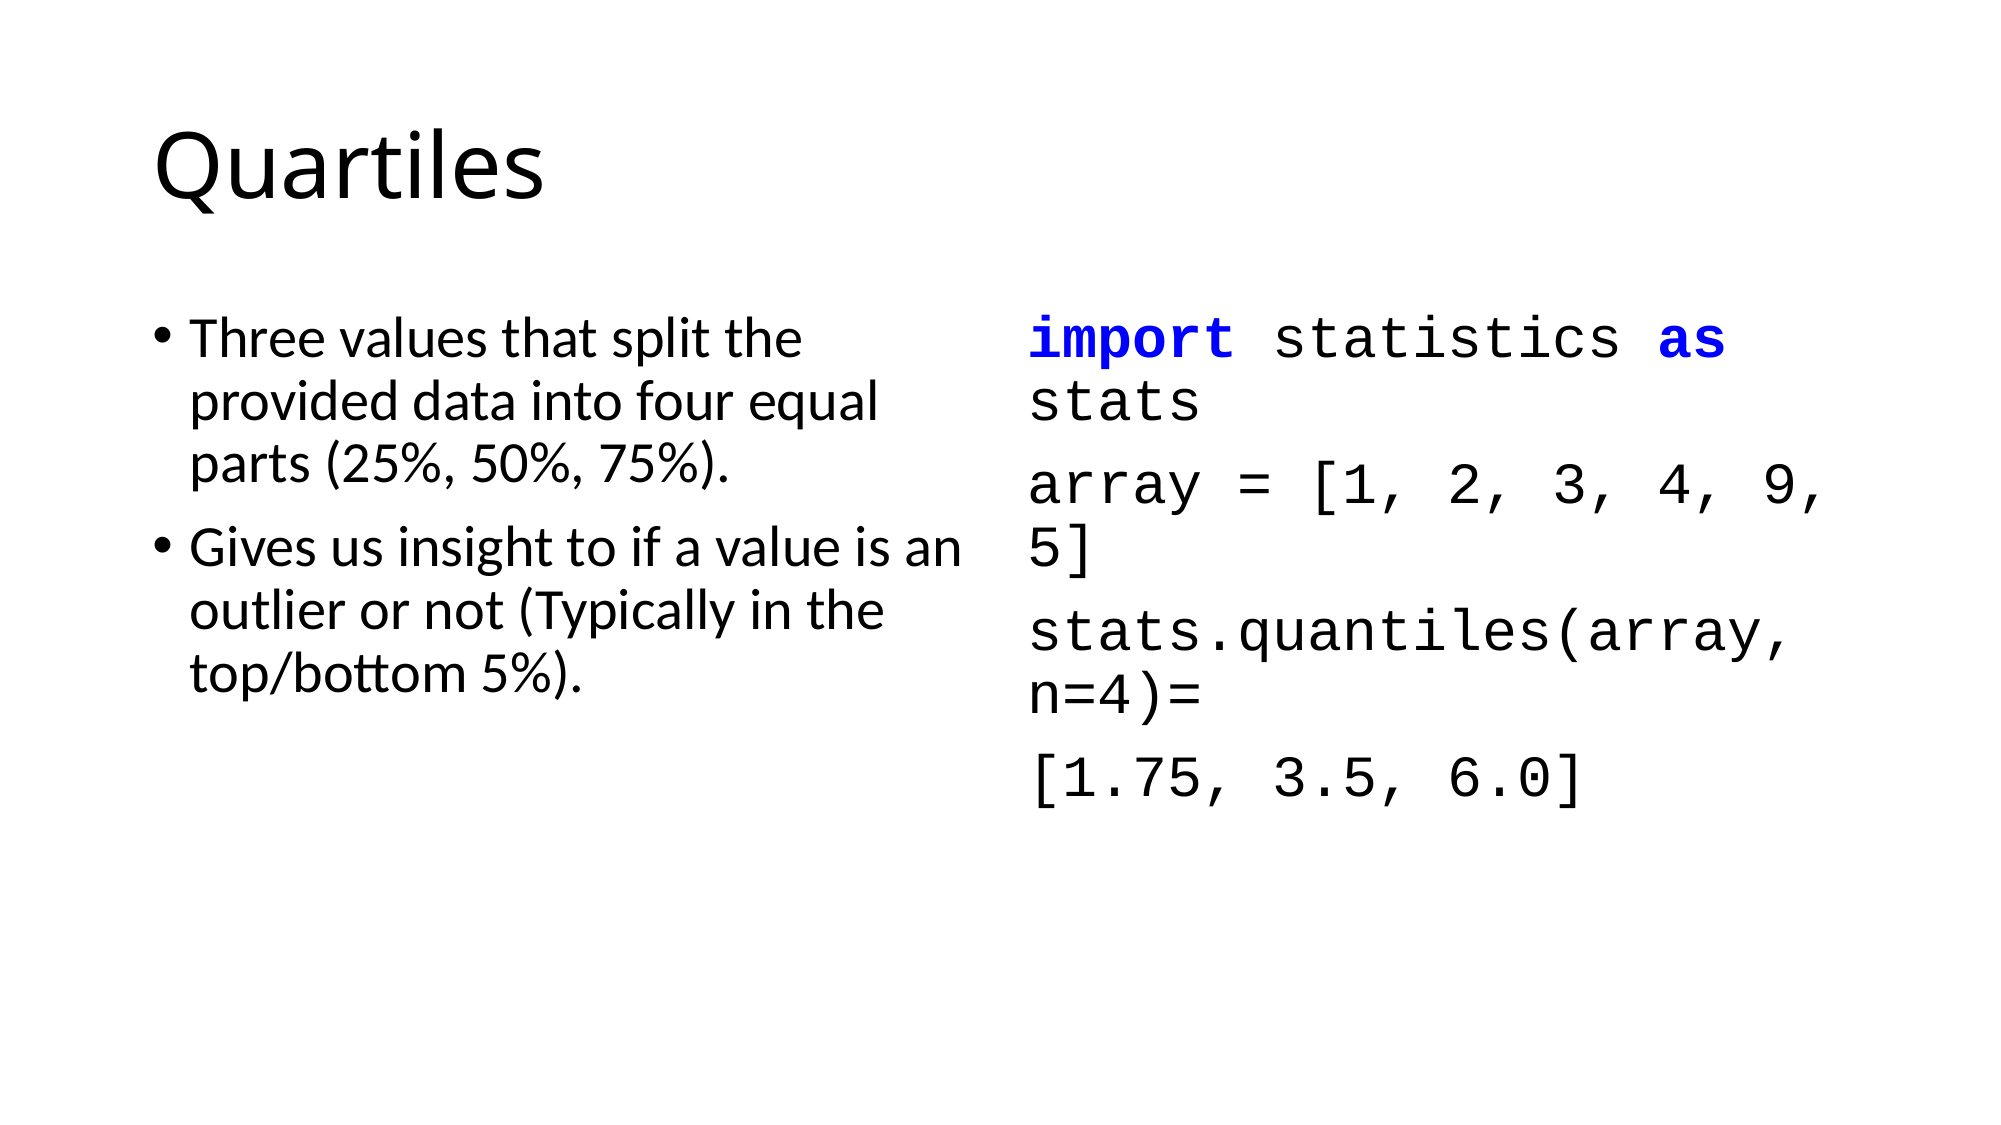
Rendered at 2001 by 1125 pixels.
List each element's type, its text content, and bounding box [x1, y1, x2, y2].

list import statistics as stats array = [1, 2, 3, 4, 9, 5] stats.quantiles(array, n=4)= [1.75, 3.5, 6.0] [1012, 299, 1863, 1014]
list Three values that split the provided data into four equal parts (25%, 50%, 75%). Gives us insight to if a value is an outlier or not (Typically in the top/bottom 5%). [137, 299, 988, 1014]
title Quartiles [137, 59, 1863, 278]
